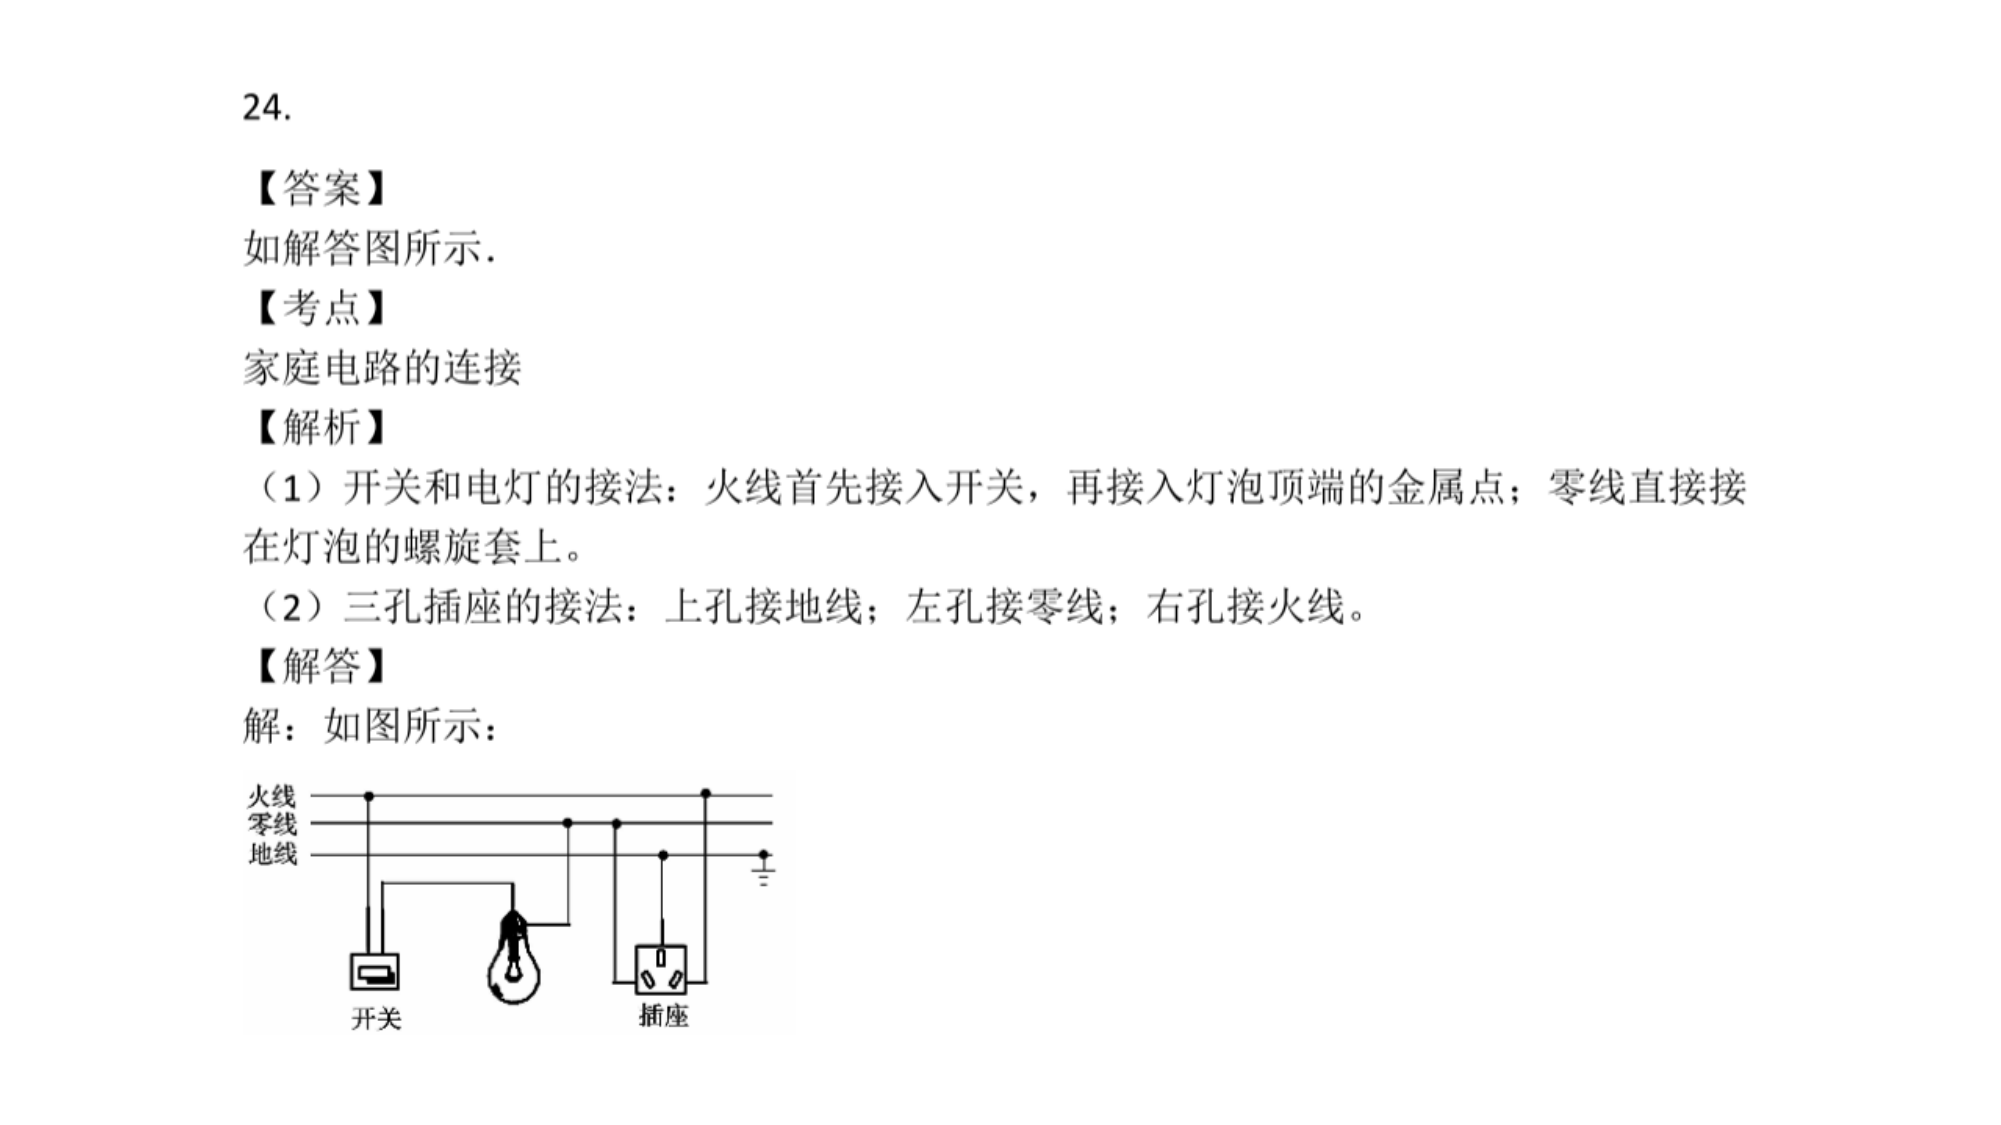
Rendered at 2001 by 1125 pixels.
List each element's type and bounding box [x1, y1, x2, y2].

picture [228, 90, 1772, 1035]
